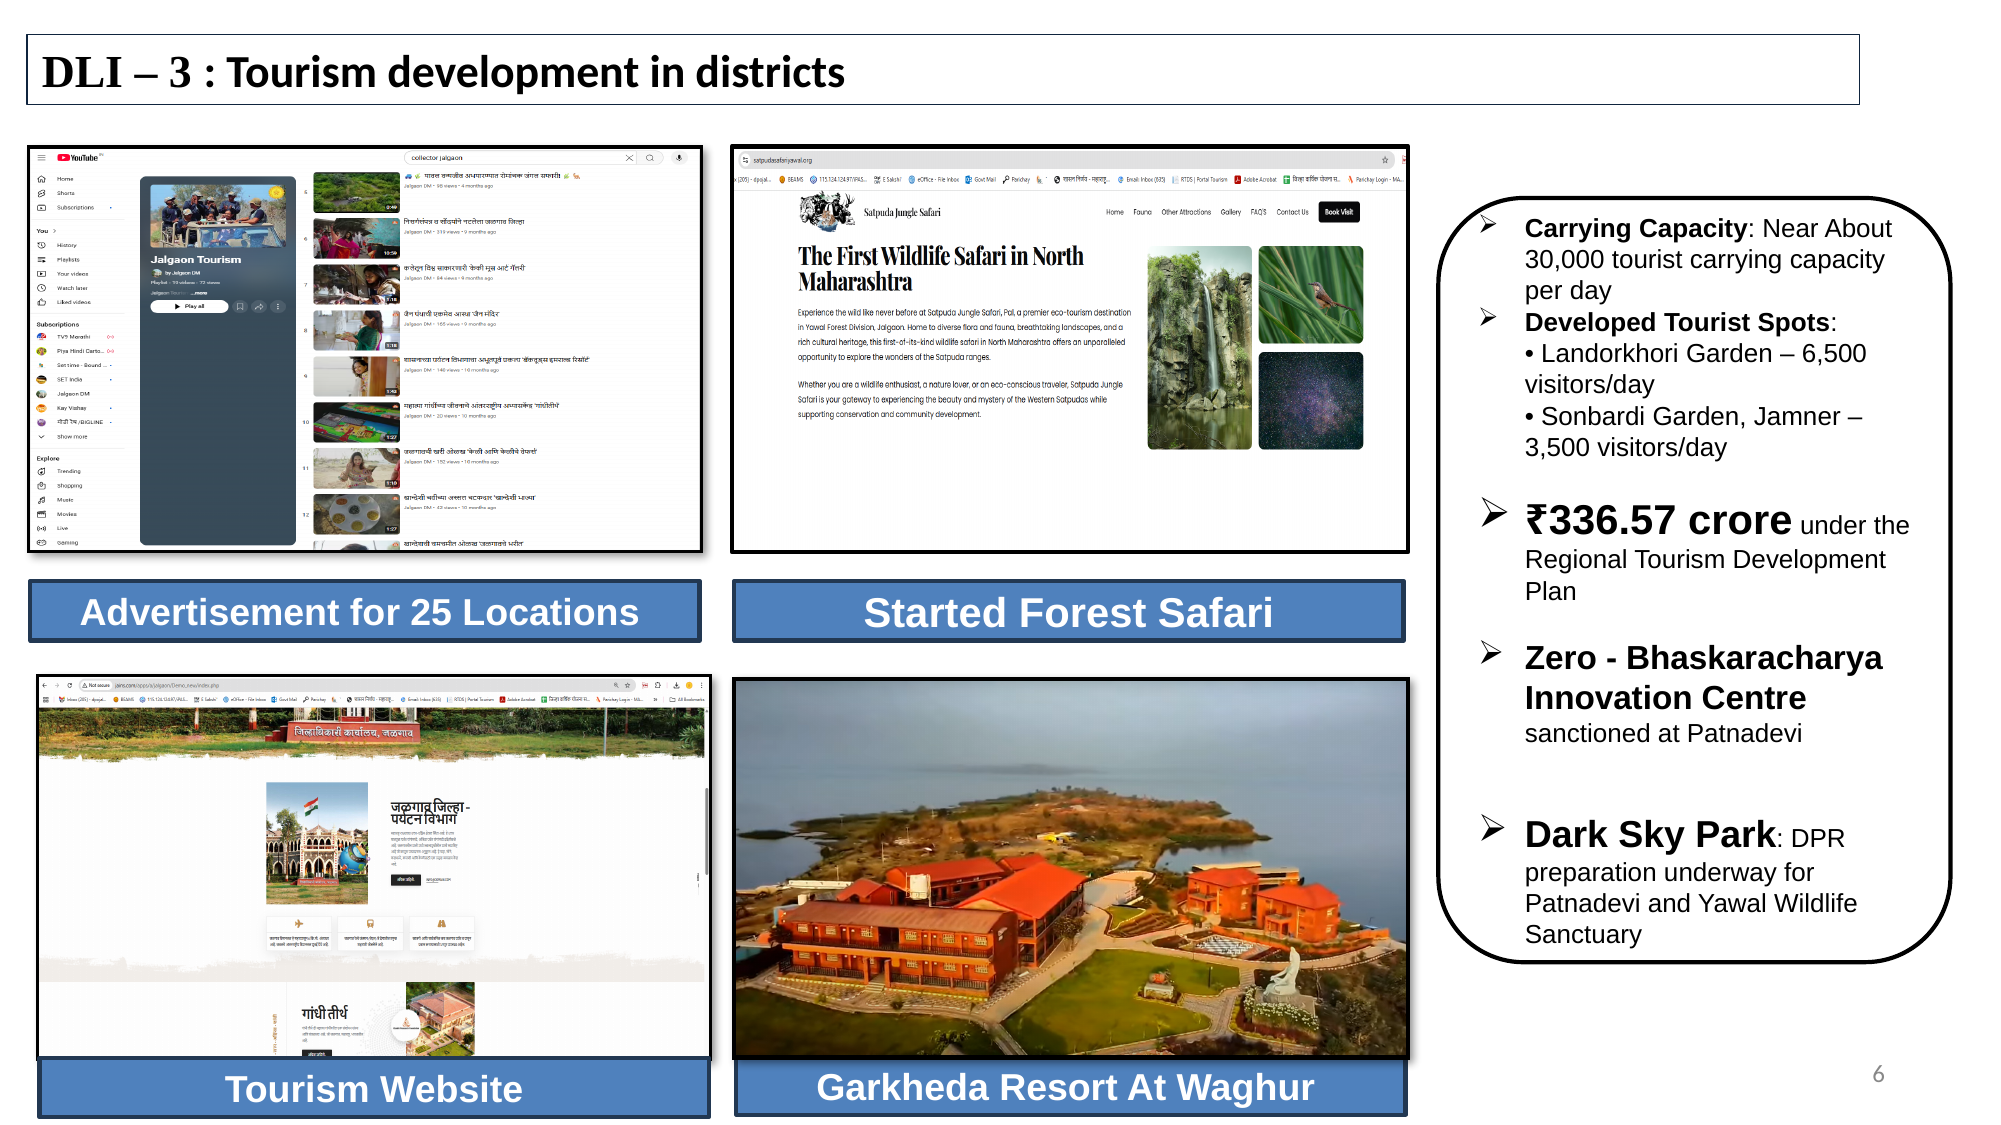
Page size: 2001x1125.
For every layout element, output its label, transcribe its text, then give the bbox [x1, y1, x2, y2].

picture [736, 680, 1406, 1056]
picture [30, 148, 700, 550]
text_box Advertisement for 25 Locations [28, 579, 702, 643]
text_box Carrying Capacity: Near About 30,000 tourist carrying capacity per day Developed Tourist Spots: • Landorkhori Garden – 6,500 visitors/day • Sonbardi Garden, Jamner – 3,500 visitors/day ₹336.57 crore under the Regional Tourism Development Plan Zero - Bhaskaracharya Innovation Centre sanctioned at Patnadevi Dark Sky Park: DPR preparation underway for Patnadevi and Yawal Wildlife Sanctuary [1436, 195, 1953, 965]
picture [734, 148, 1406, 550]
text_box Tourism Website [37, 1064, 711, 1119]
slide_number 6 [1433, 1042, 1900, 1103]
text_box Garkheda Resort At Waghur [734, 1067, 1408, 1117]
picture [39, 676, 709, 1059]
text_box Started Forest Safari [732, 579, 1406, 643]
text_box DLI – 3 : Tourism development in districts [26, 34, 1860, 105]
